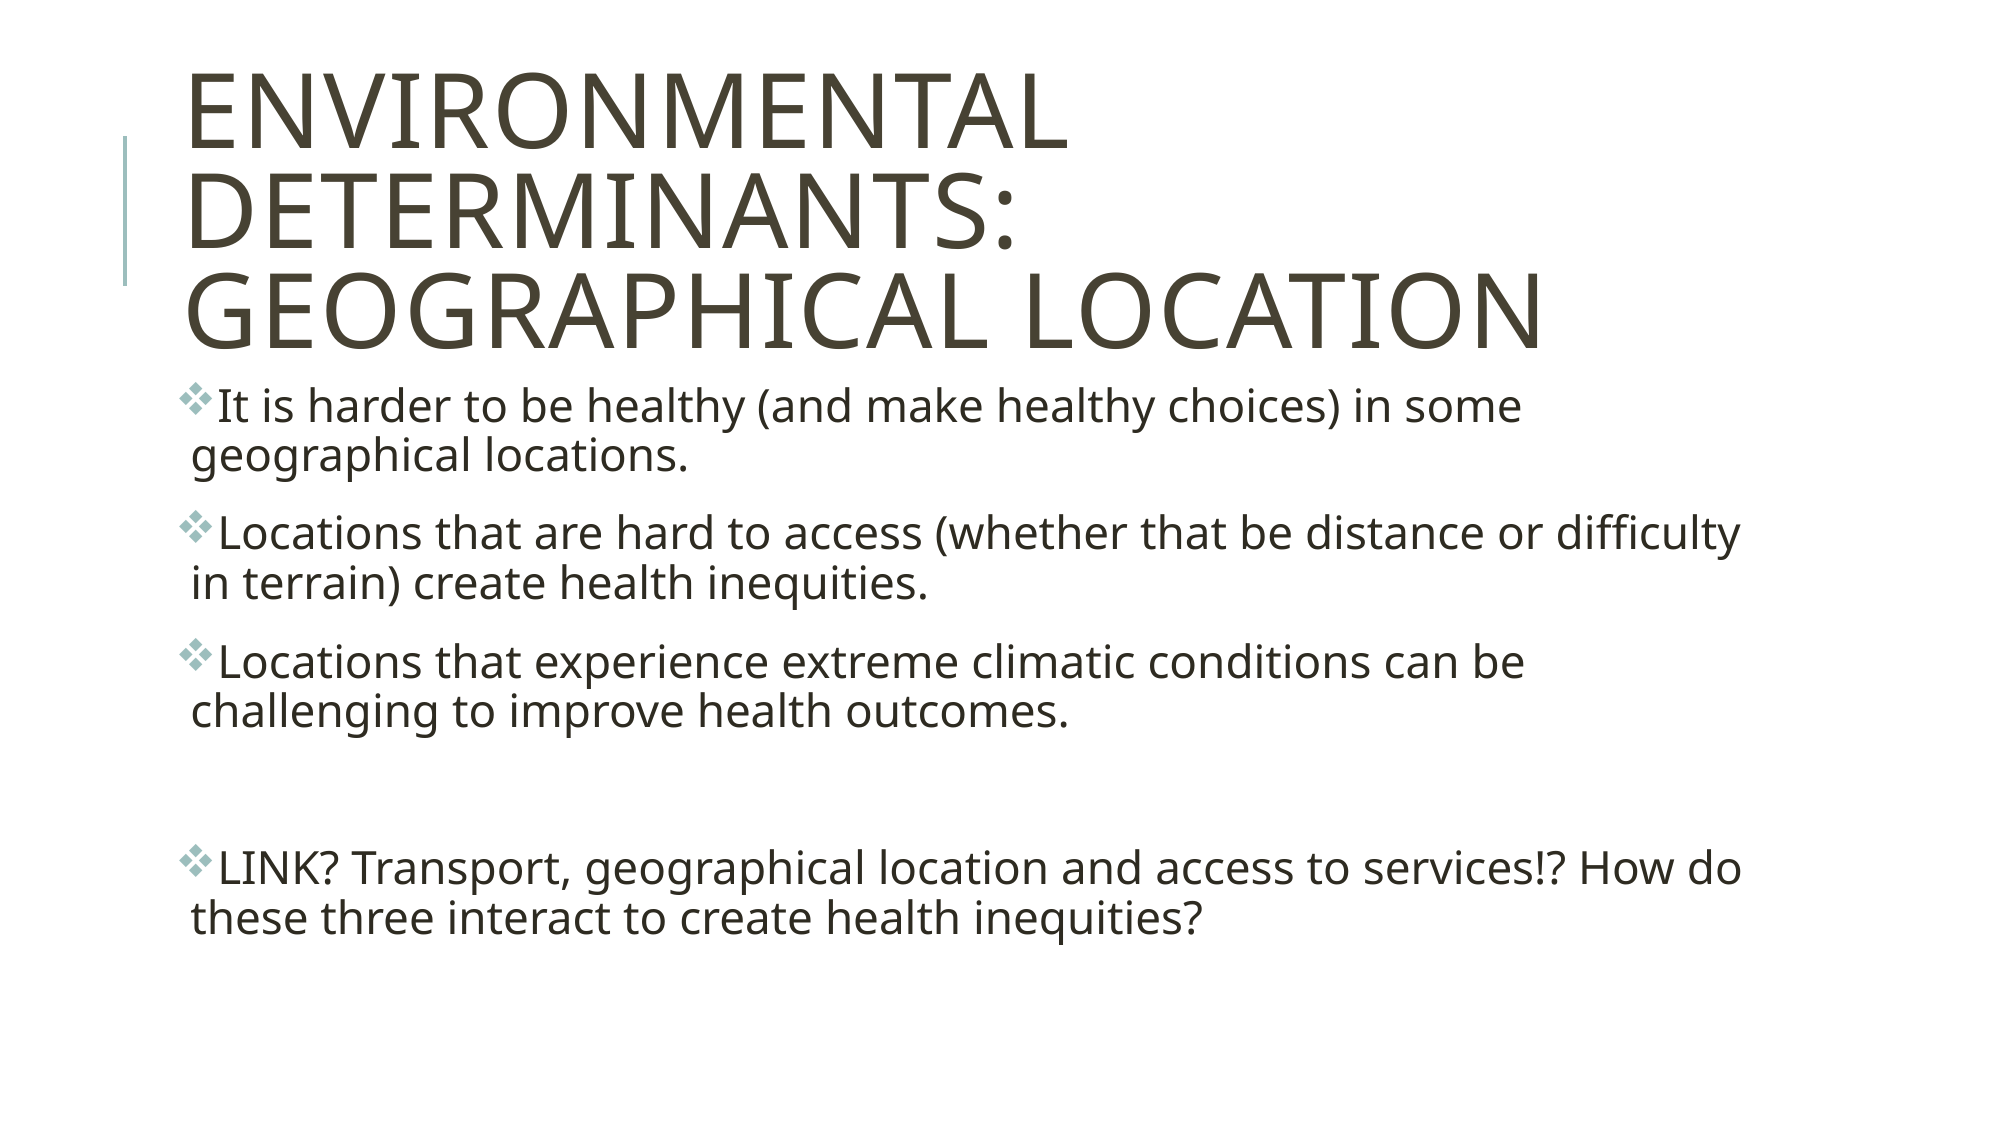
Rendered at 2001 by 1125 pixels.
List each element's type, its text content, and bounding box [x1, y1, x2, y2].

title Environmental determinants: geographical location [168, 96, 1763, 342]
list It is harder to be healthy (and make healthy choices) in some geographical locations. Locations that are hard to access (whether that be distance or difficulty in terrain) create health inequities. Locations that experience extreme climatic conditions can be challenging to improve health outcomes. LINK? Transport, geographical location and access to services!? How do these three interact to create health inequities? [168, 375, 1763, 1035]
